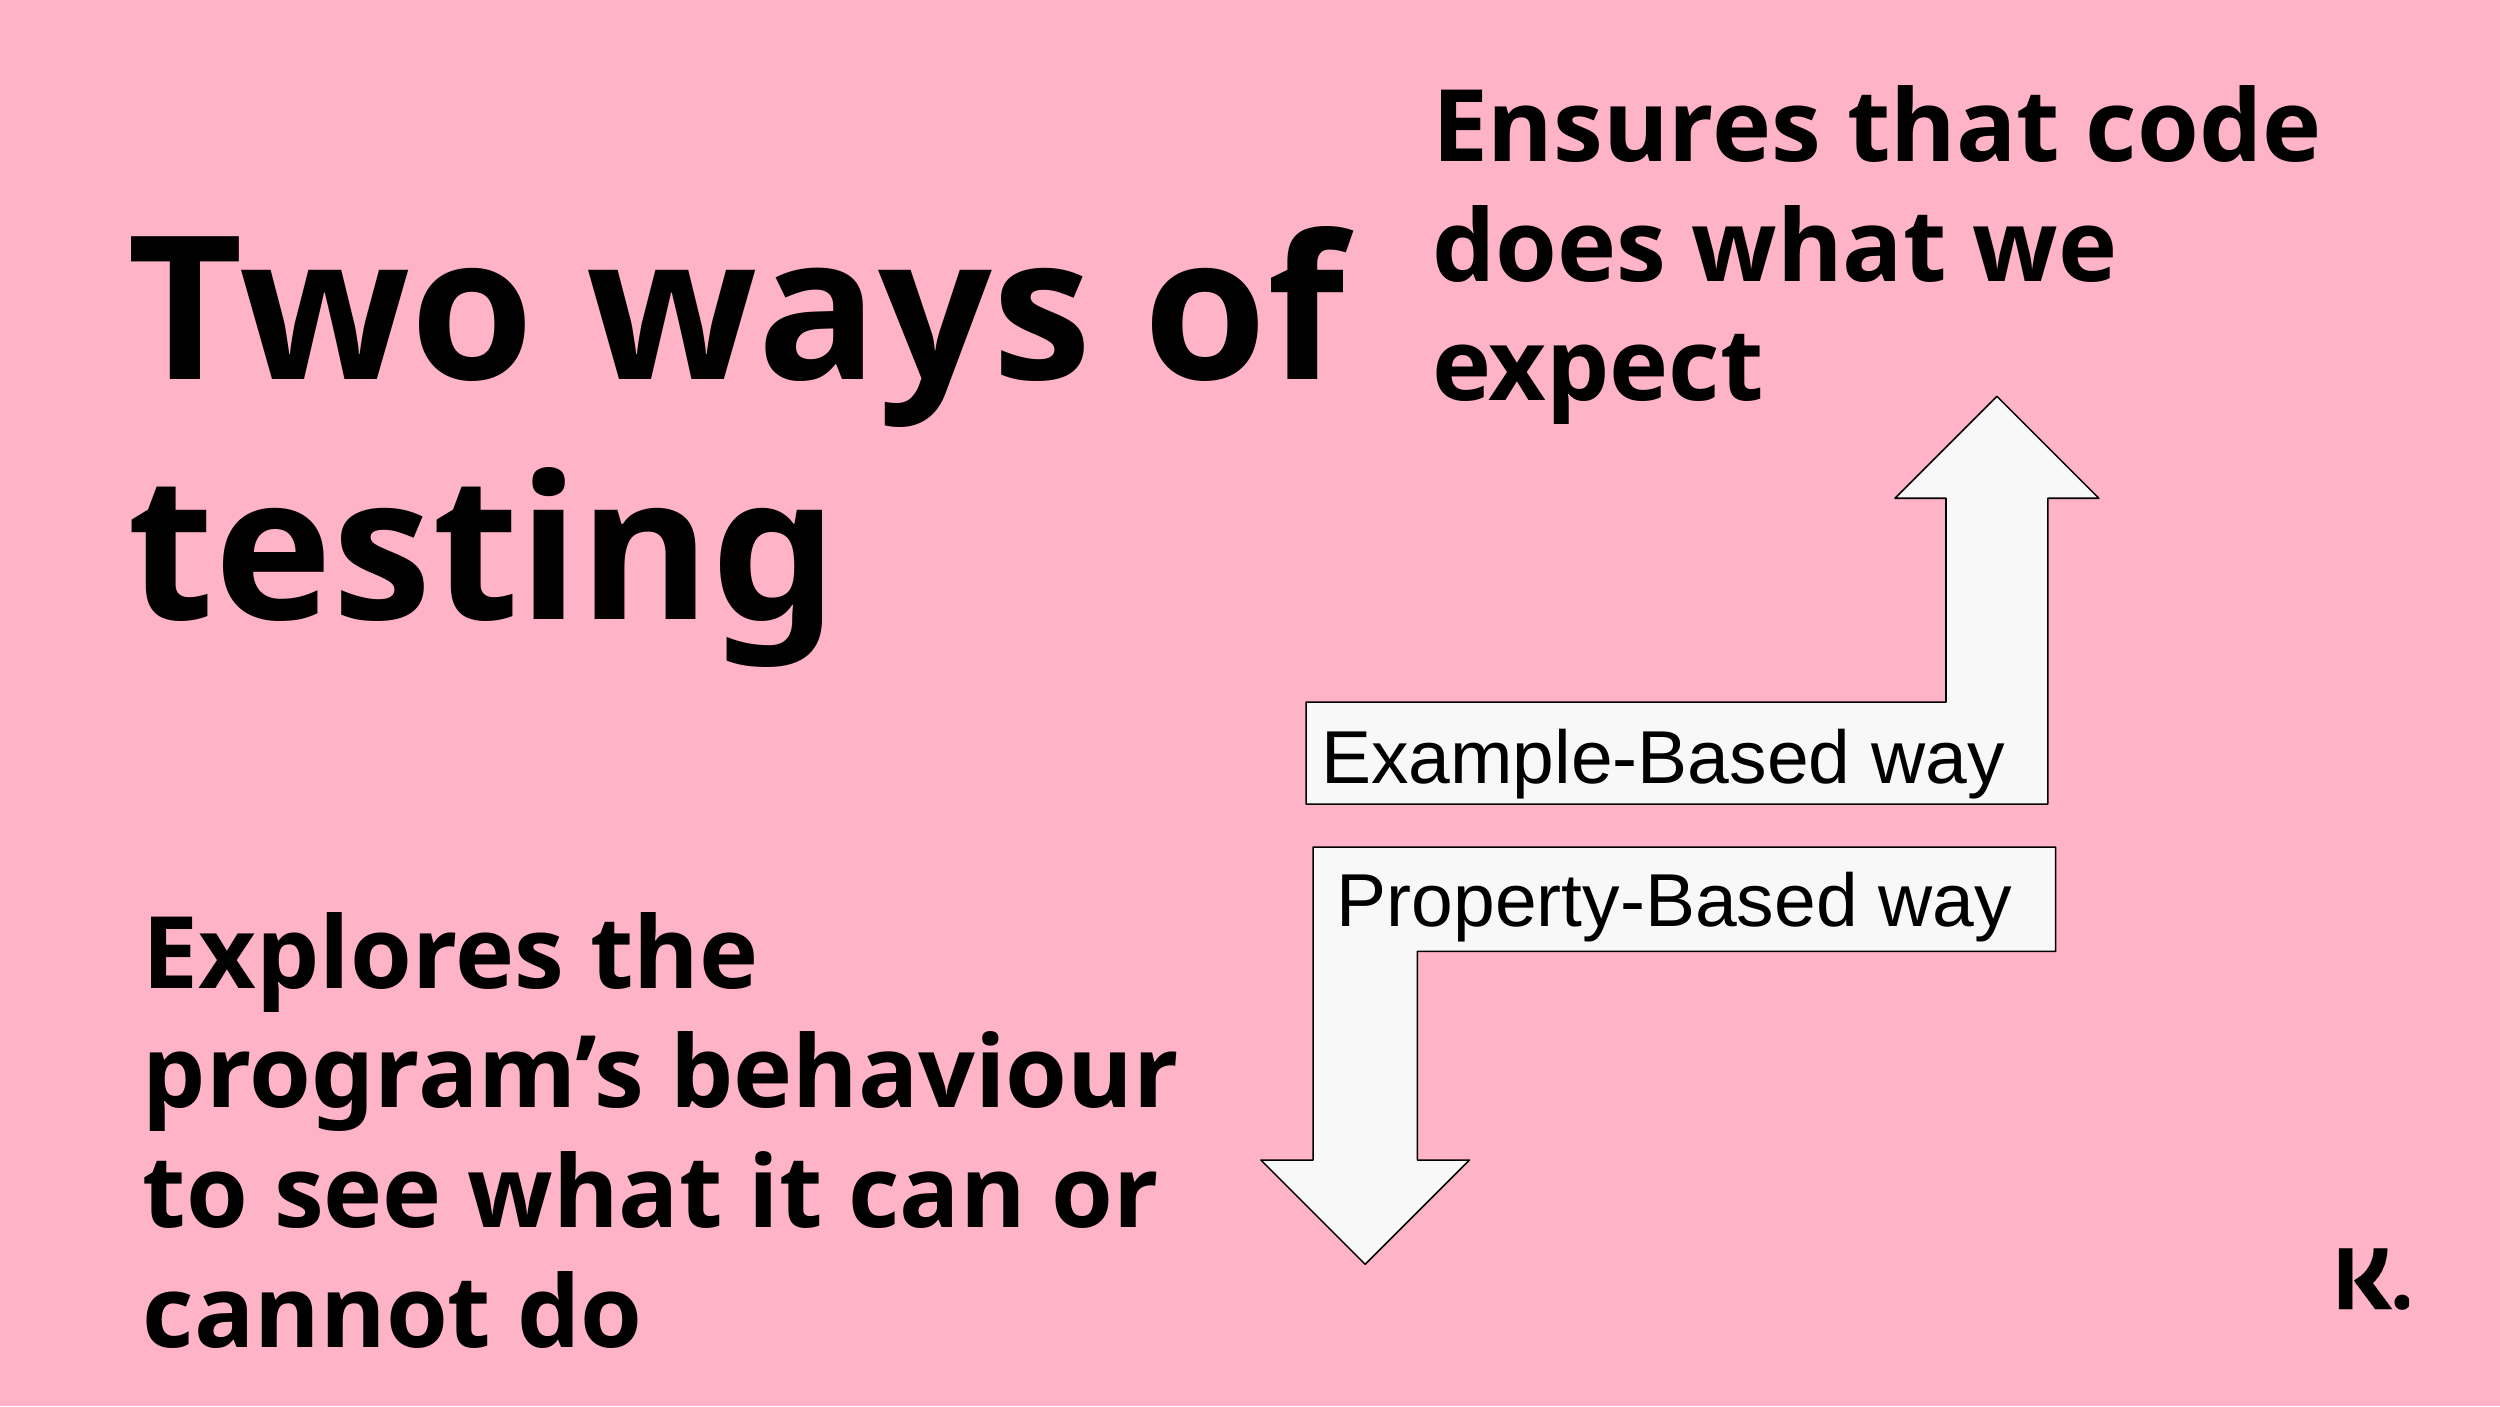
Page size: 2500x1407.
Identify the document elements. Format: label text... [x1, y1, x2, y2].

picture [2338, 1248, 2410, 1310]
title Two ways of testing [127, 179, 1962, 792]
text_box Property-Based way [1321, 836, 2410, 963]
text_box Explores the program’s behaviour to see what it can or cannot do [127, 873, 1268, 1366]
text_box Example-Based way [1306, 396, 2099, 805]
title Ensures that code does what we expect [1432, 61, 2326, 430]
text_box [1268, 847, 1470, 1265]
